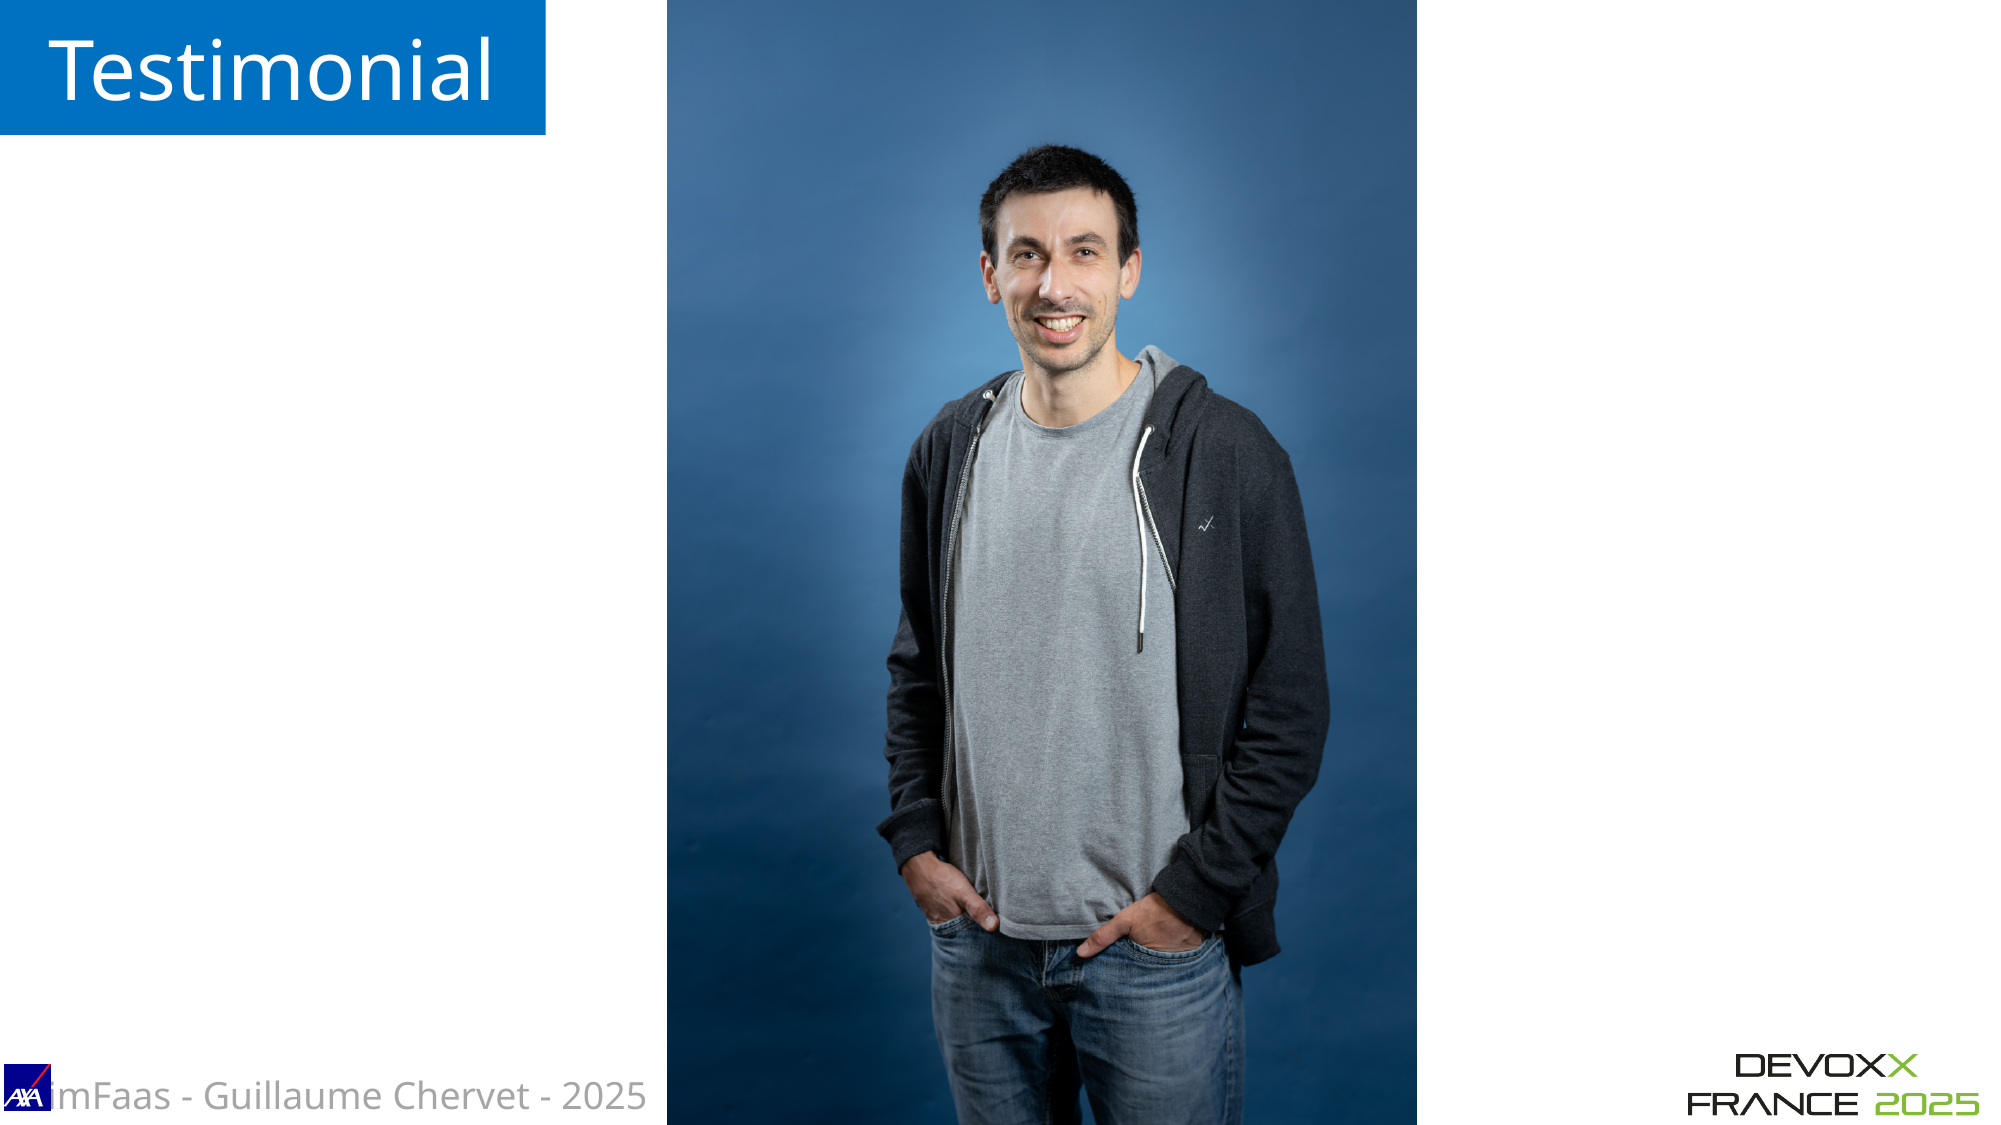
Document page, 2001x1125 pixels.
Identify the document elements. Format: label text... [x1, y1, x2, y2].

picture [666, 0, 1417, 1125]
text_box Testimonial [0, 0, 547, 136]
picture [4, 1064, 51, 1111]
picture [1669, 1046, 2000, 1125]
text_box SlimFaas - Guillaume Chervet - 2025 [0, 1064, 663, 1125]
